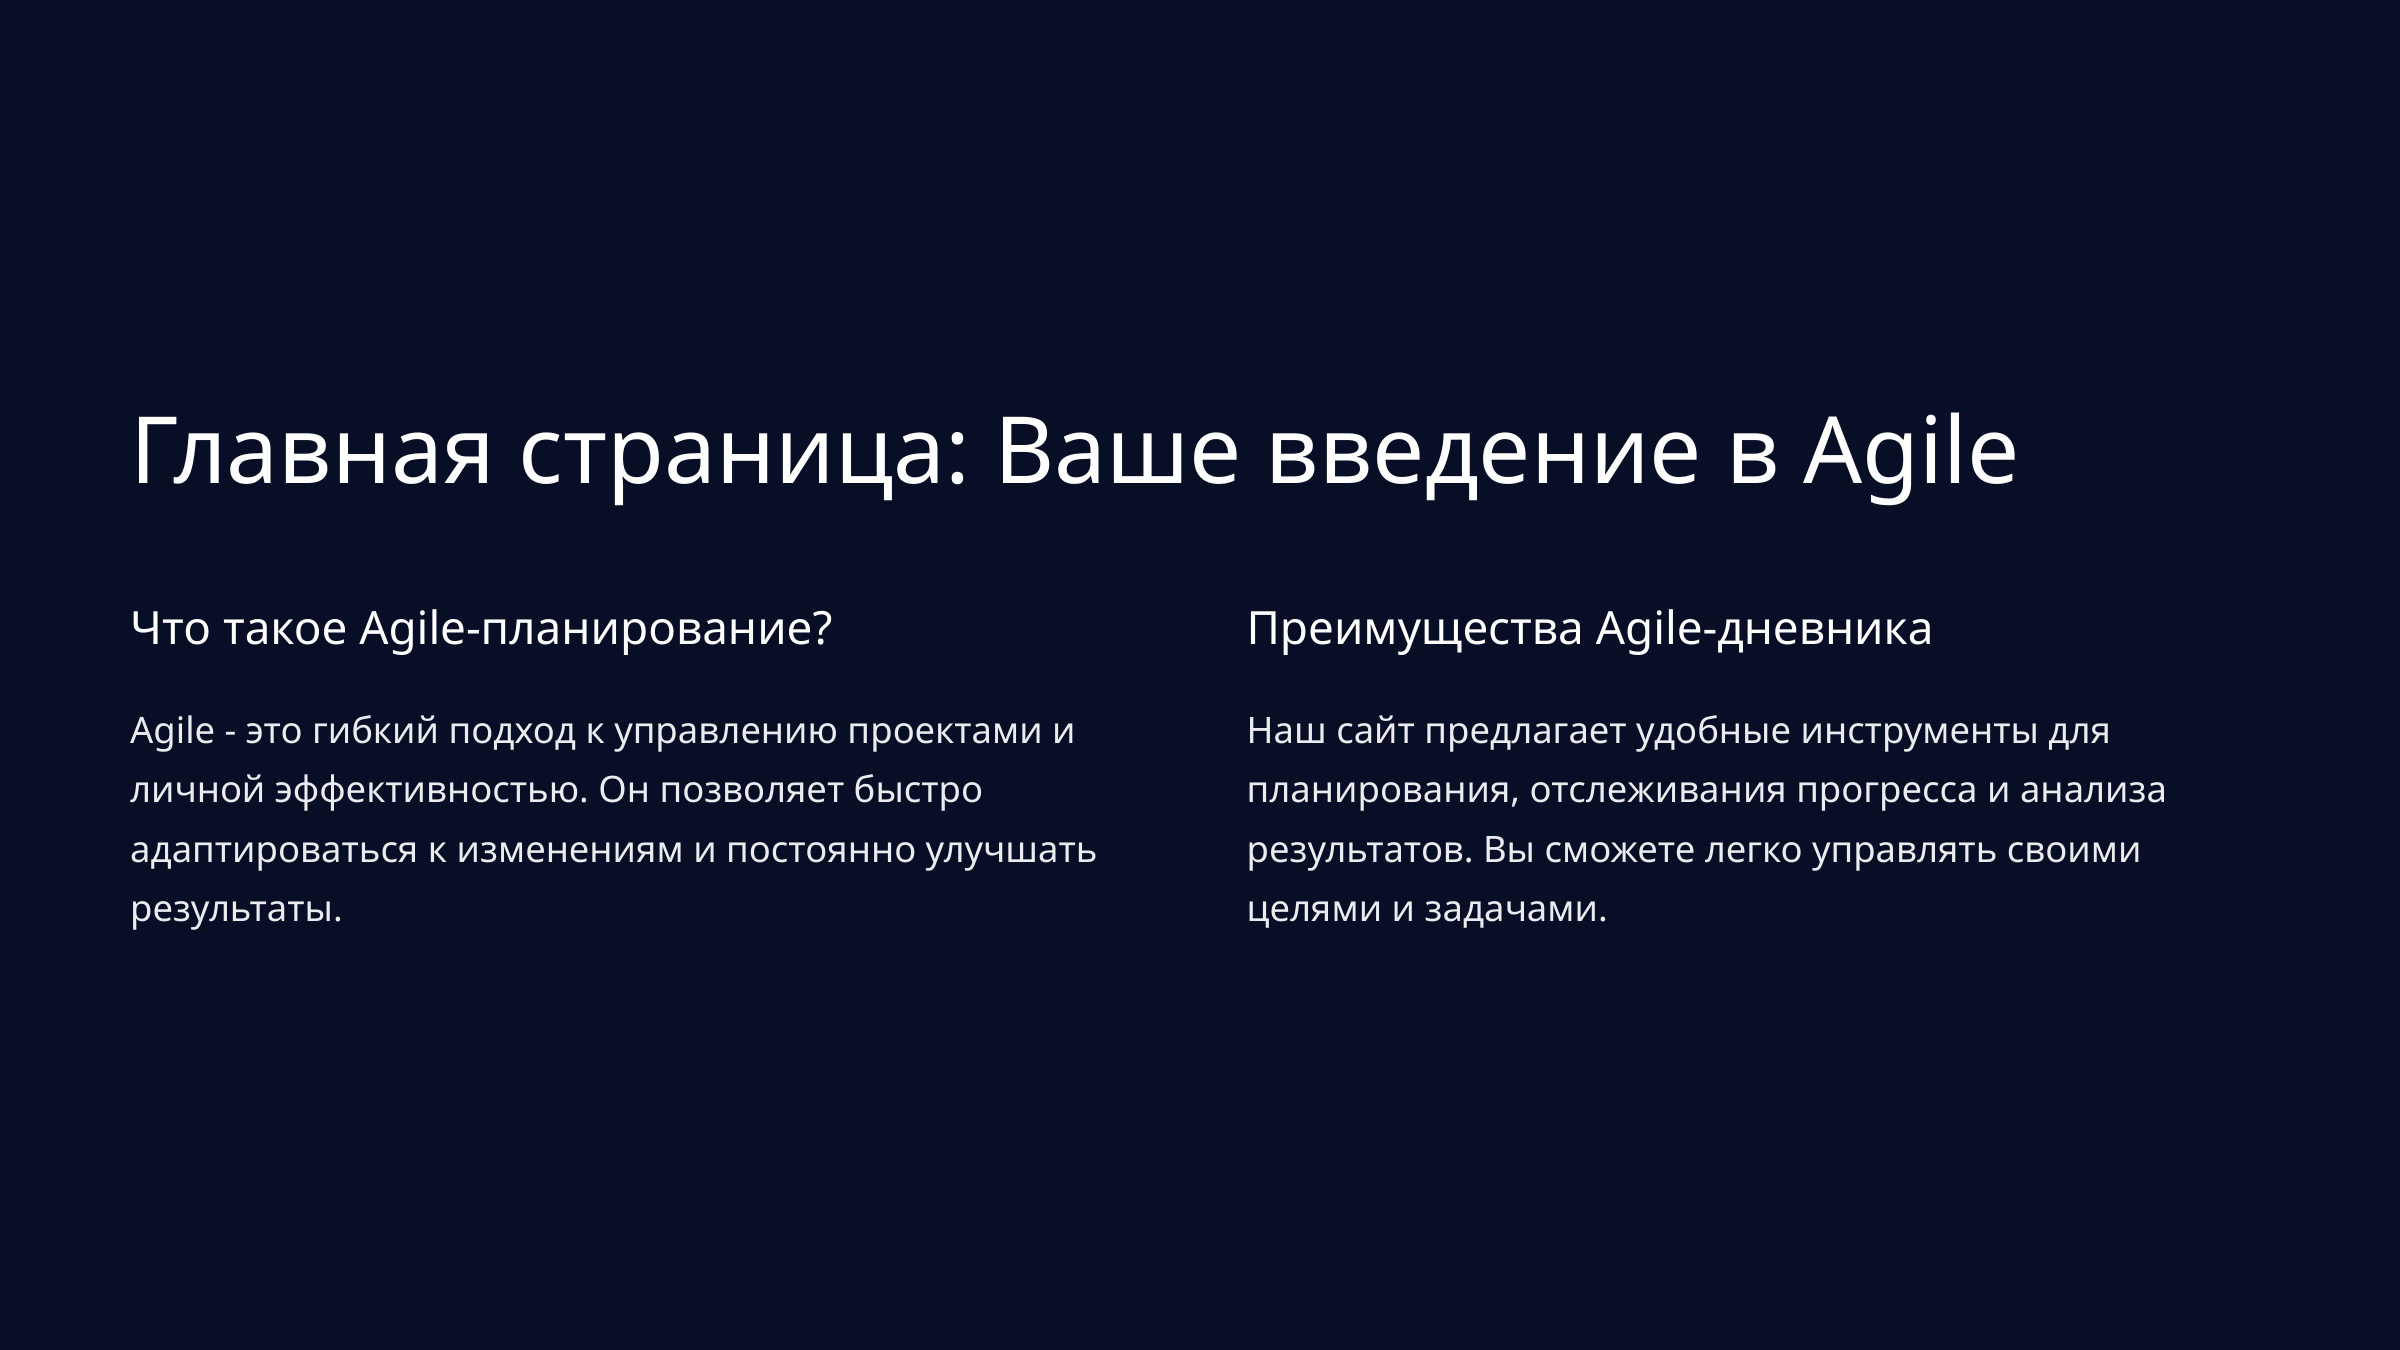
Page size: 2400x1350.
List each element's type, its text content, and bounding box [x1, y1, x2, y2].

text_box Преимущества Agile-дневника [1246, 596, 1947, 655]
text_box Наш сайт предлагает удобные инструменты для планирования, отслеживания прогресса и анализа результатов. Вы сможете легко управлять своими целями и задачами. [1246, 691, 2271, 930]
text_box Что такое Agile-планирование? [130, 596, 849, 655]
text_box Agile - это гибкий подход к управлению проектами и личной эффективностью. Он позволяет быстро адаптироваться к изменениям и постоянно улучшать результаты. [130, 691, 1155, 930]
text_box Главная страница: Ваше введение в Agile [130, 386, 2012, 504]
